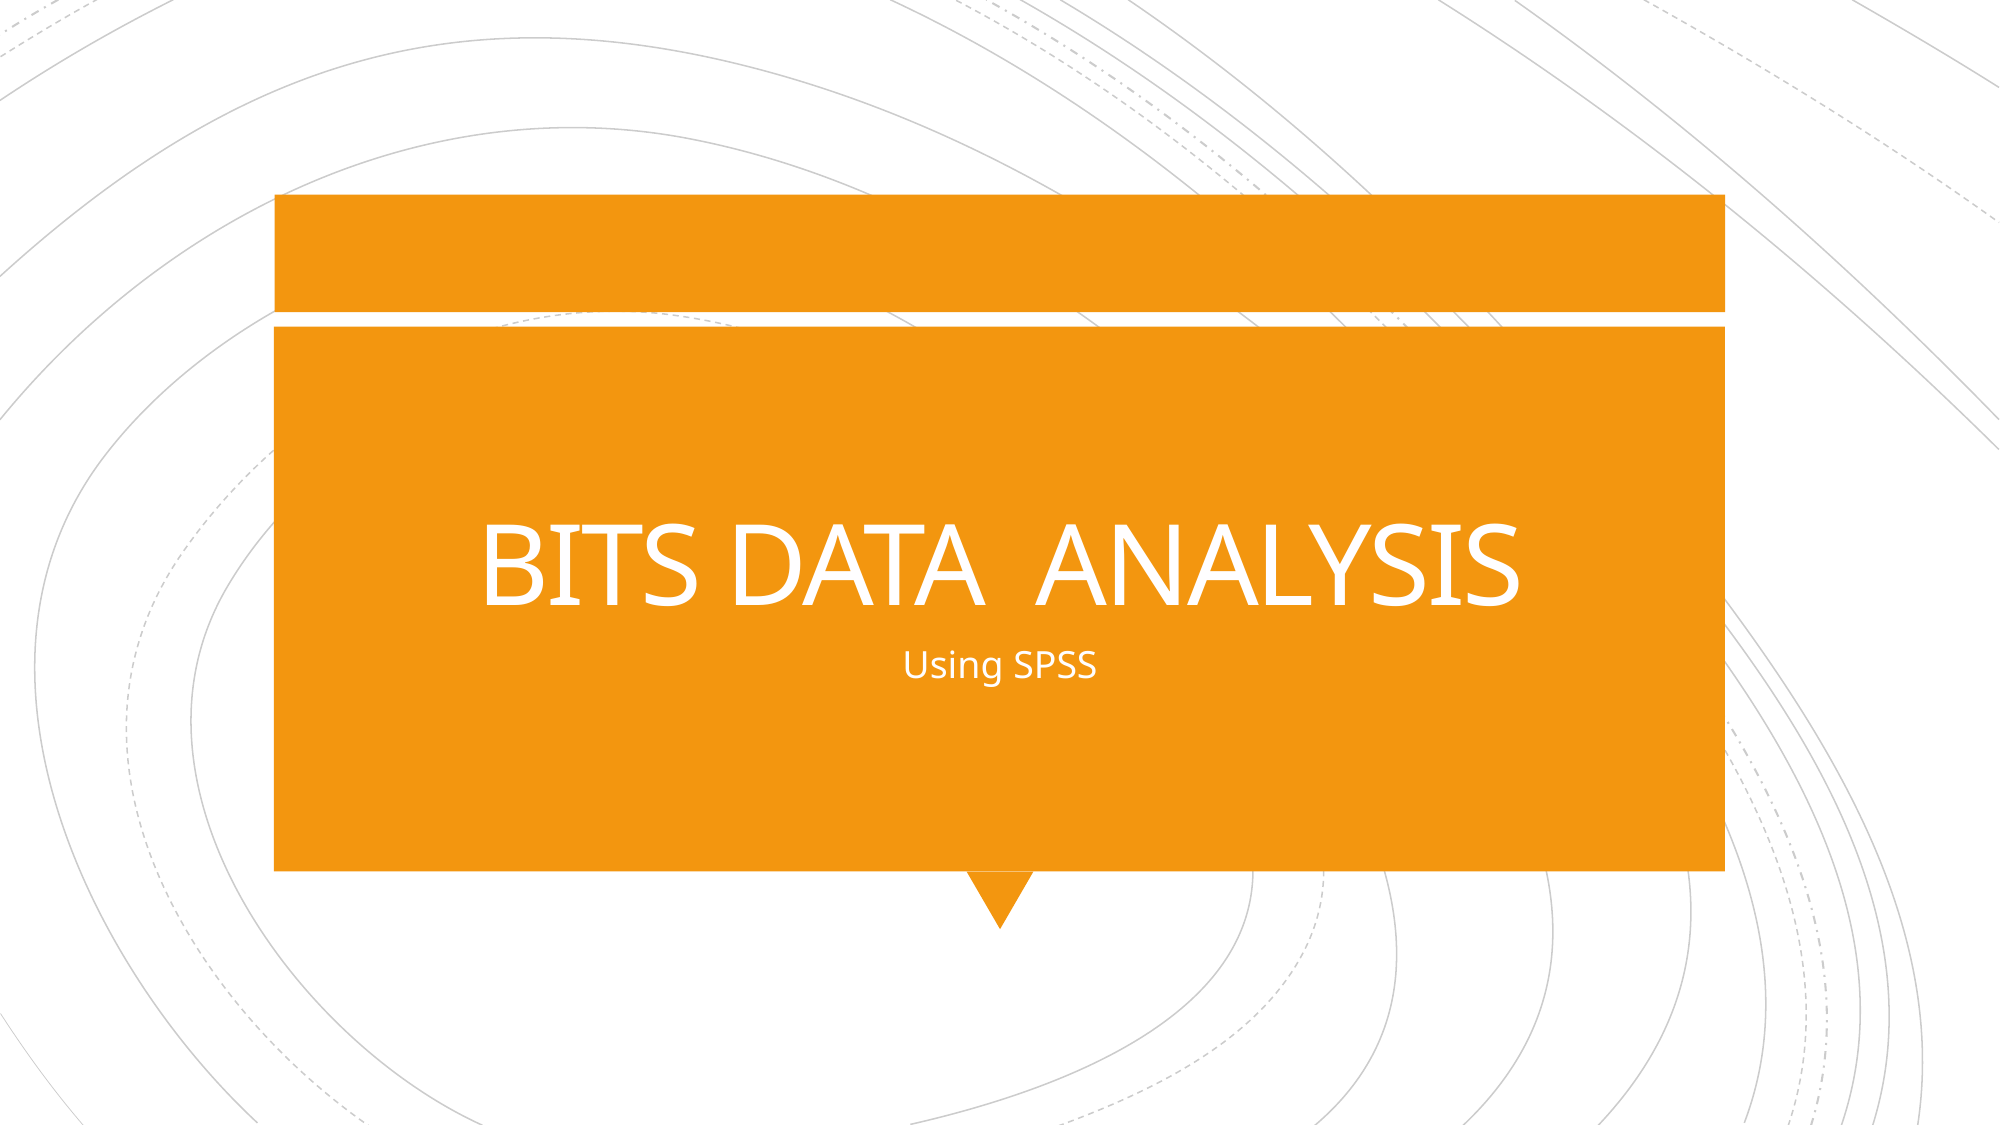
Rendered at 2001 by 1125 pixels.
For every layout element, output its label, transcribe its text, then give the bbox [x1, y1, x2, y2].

subtitle Using SPSS [288, 640, 1712, 858]
title BITS DATA ANALYSIS [288, 340, 1713, 628]
